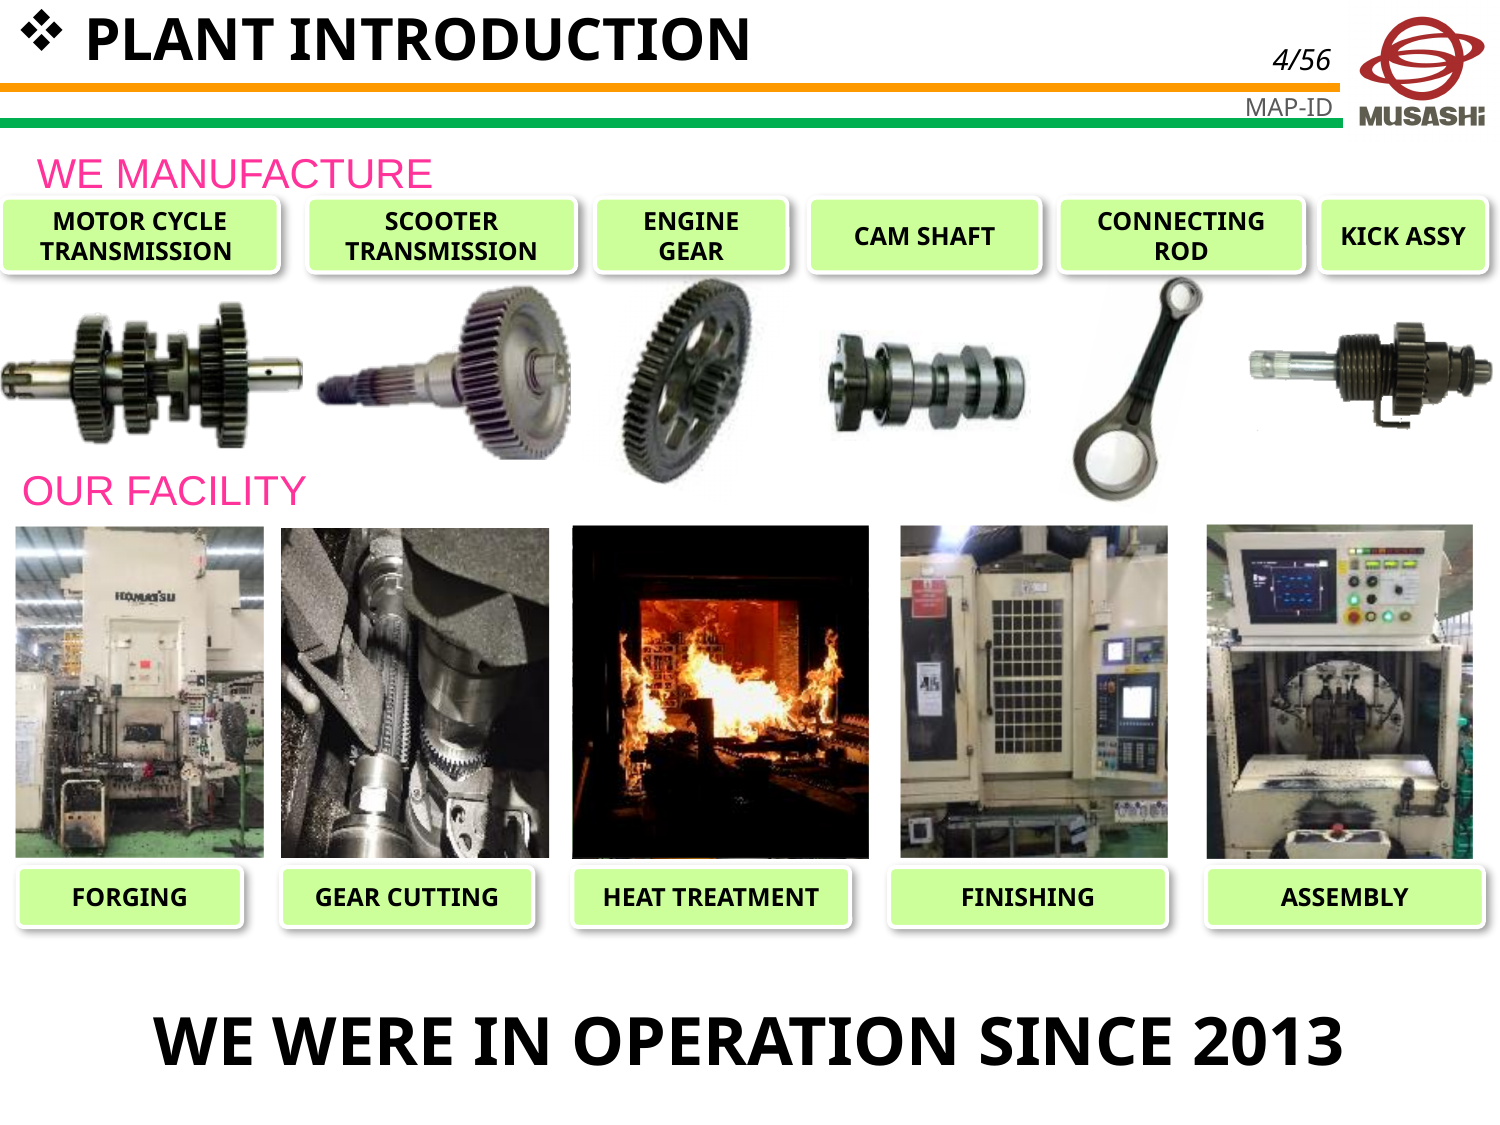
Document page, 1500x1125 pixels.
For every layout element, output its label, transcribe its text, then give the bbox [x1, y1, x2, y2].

text_box ASSEMBLY [1203, 864, 1486, 930]
picture [0, 300, 306, 453]
text_box OUR FACILITY [7, 460, 323, 521]
picture [313, 279, 577, 466]
text_box CAM SHAFT [806, 195, 1043, 275]
text_box HEAT TREATMENT [570, 868, 853, 930]
text_box FORGING [15, 864, 245, 930]
picture [818, 275, 1500, 513]
picture [554, 525, 1500, 860]
text_box ENGINE GEAR [592, 195, 790, 275]
text_box KICK ASSY [1317, 195, 1490, 275]
text_box CONNECTING ROD [1056, 195, 1307, 275]
text_box SCOOTER TRANSMISSION [305, 195, 579, 275]
picture [1343, 0, 1500, 142]
text_box PLANT INTRODUCTION [0, 0, 1355, 77]
text_box WE WERE IN OPERATION SINCE 2013 [0, 950, 1500, 1125]
text_box MOTOR CYCLE TRANSMISSION [0, 195, 281, 275]
picture [580, 259, 793, 504]
text_box FINISHING [886, 864, 1170, 930]
text_box GEAR CUTTING [278, 866, 536, 930]
text_box WE MANUFACTURE [22, 139, 449, 204]
picture [0, 527, 550, 858]
